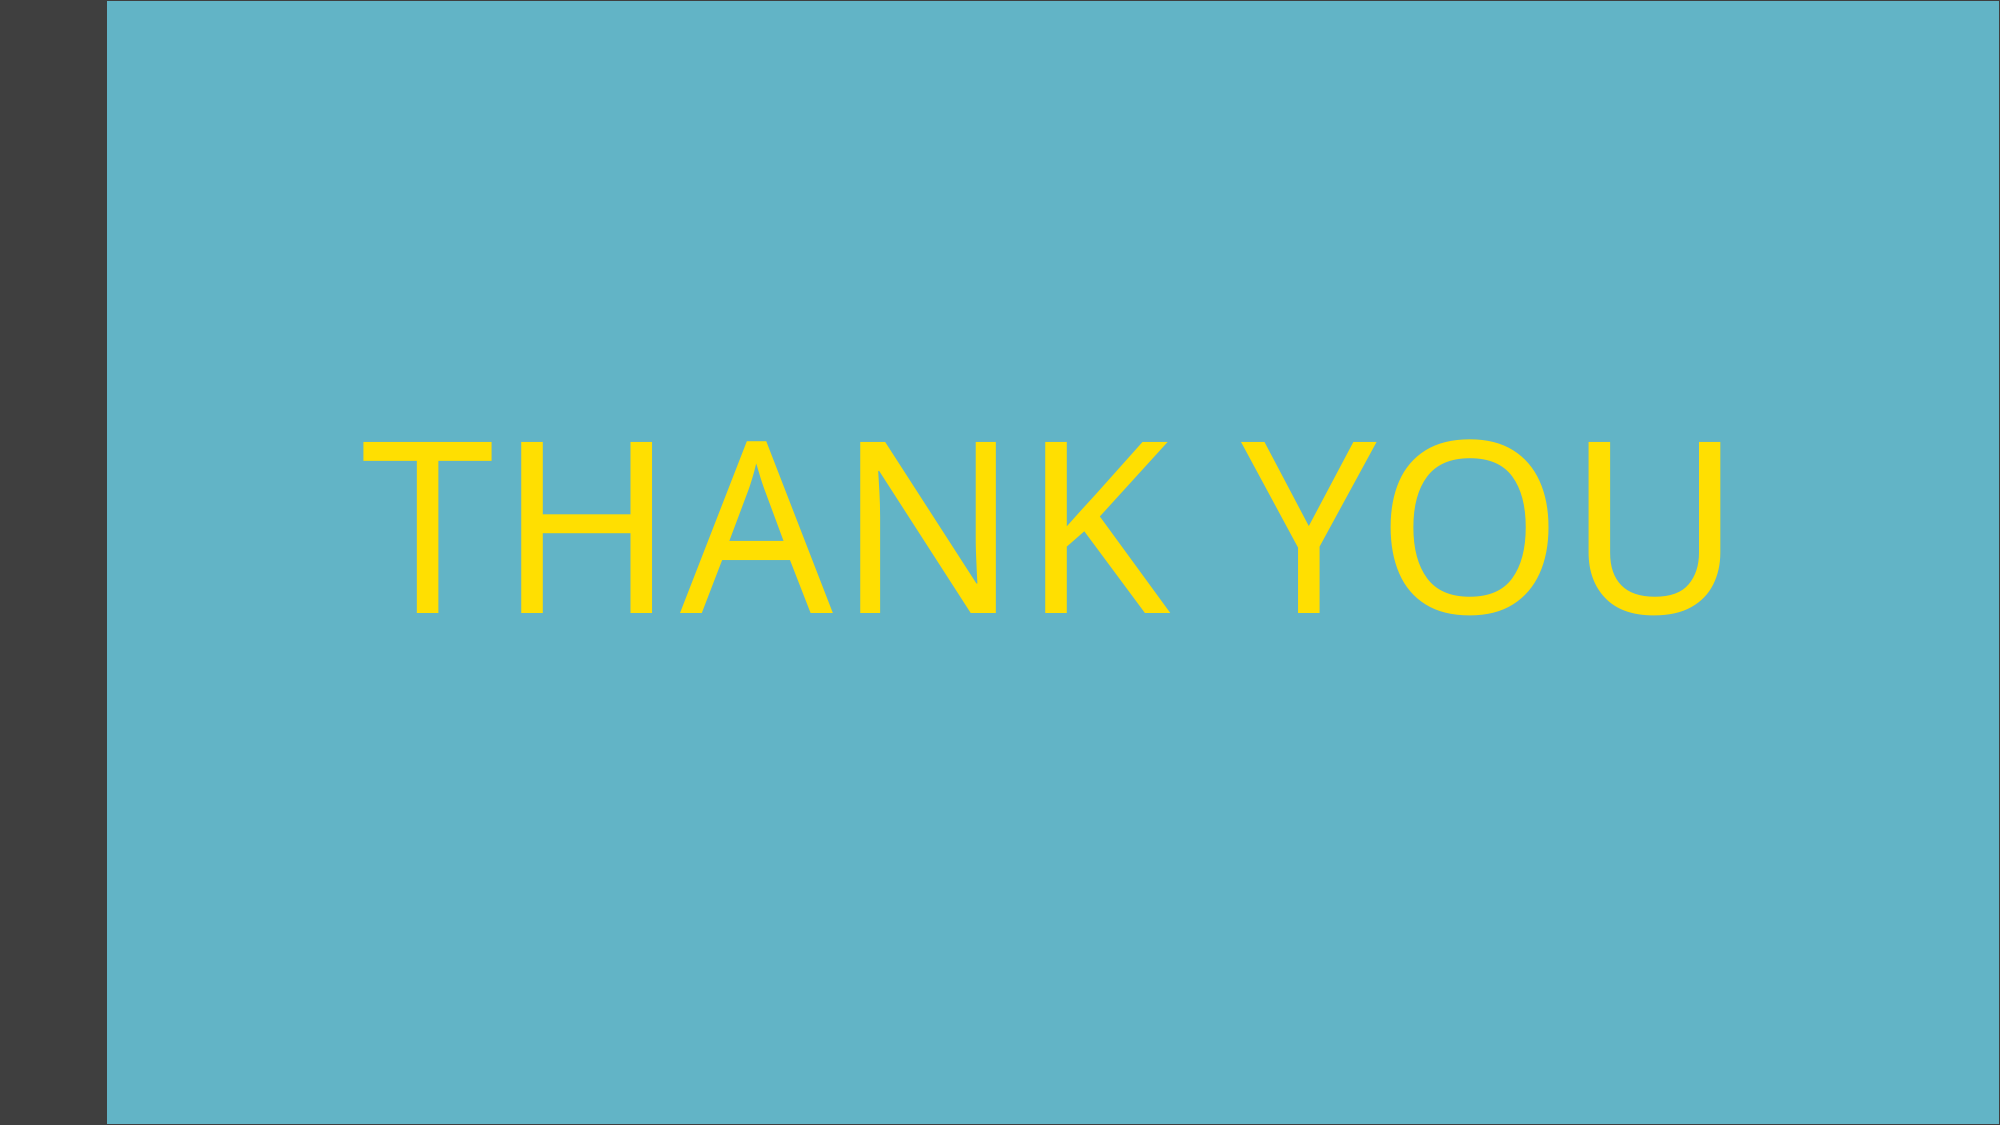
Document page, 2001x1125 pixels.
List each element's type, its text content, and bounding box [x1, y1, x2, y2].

text_box [107, 0, 2000, 1125]
text_box [0, 0, 107, 1125]
text_box Thank you [202, 320, 1903, 752]
